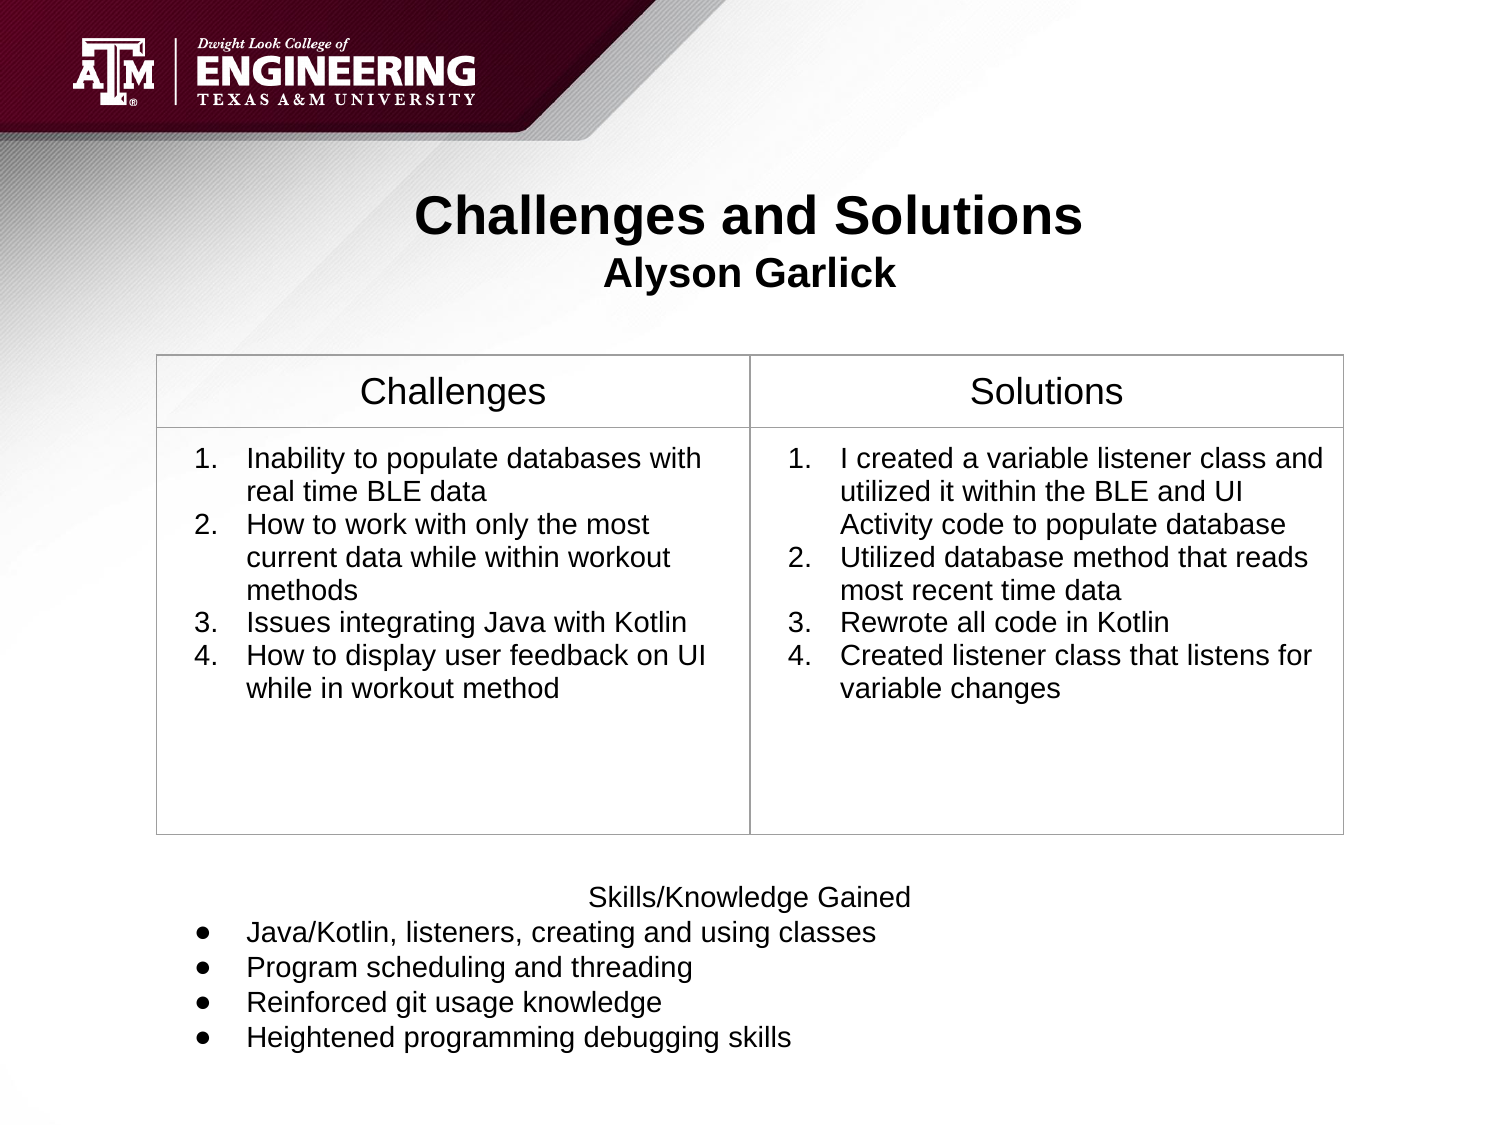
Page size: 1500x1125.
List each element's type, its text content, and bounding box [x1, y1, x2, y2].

picture [0, 0, 1500, 1125]
table_header Challenges [157, 356, 749, 427]
table_cell Inability to populate databases with real time BLE data How to work with only the most current data while within workout methods Issues integrating Java with Kotlin How to display user feedback on UI while in workout method [157, 428, 749, 834]
text_box Skills/Knowledge Gained Java/Kotlin, listeners, creating and using classes Program scheduling and threading Reinforced git usage knowledge Heightened programming debugging skills [156, 863, 1344, 1069]
table_header Solutions [751, 356, 1343, 427]
title Challenges and Solutions Alyson Garlick [75, 172, 1425, 304]
table_cell I created a variable listener class and utilized it within the BLE and UI Activity code to populate database Utilized database method that reads most recent time data Rewrote all code in Kotlin Created listener class that listens for variable changes [751, 428, 1343, 834]
